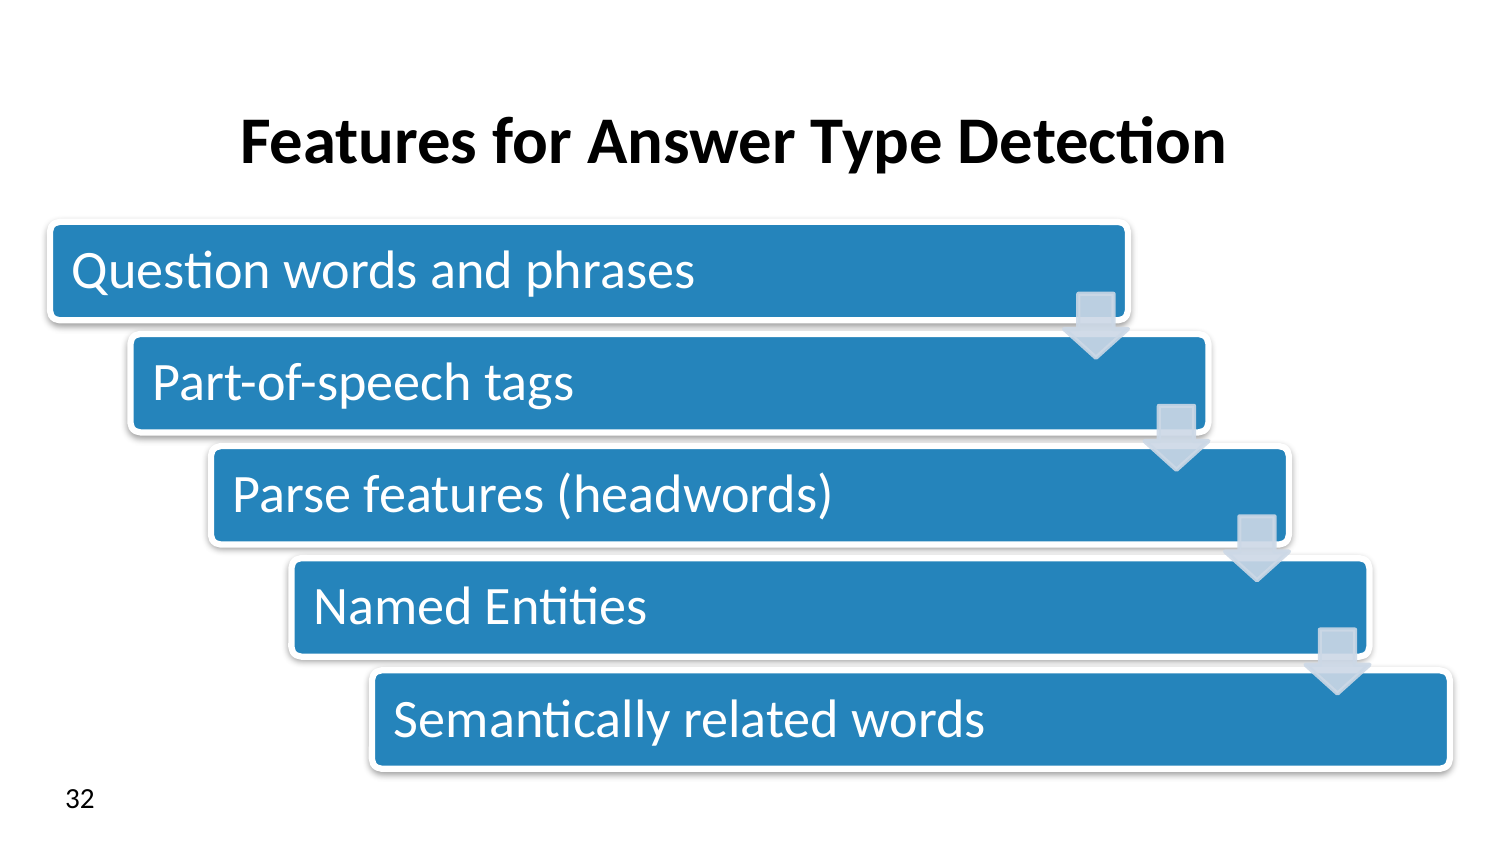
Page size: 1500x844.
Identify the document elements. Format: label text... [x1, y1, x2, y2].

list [49, 221, 1451, 769]
slide_number 32 [49, 776, 376, 829]
title Features for Answer Type Detection [225, 62, 1450, 185]
